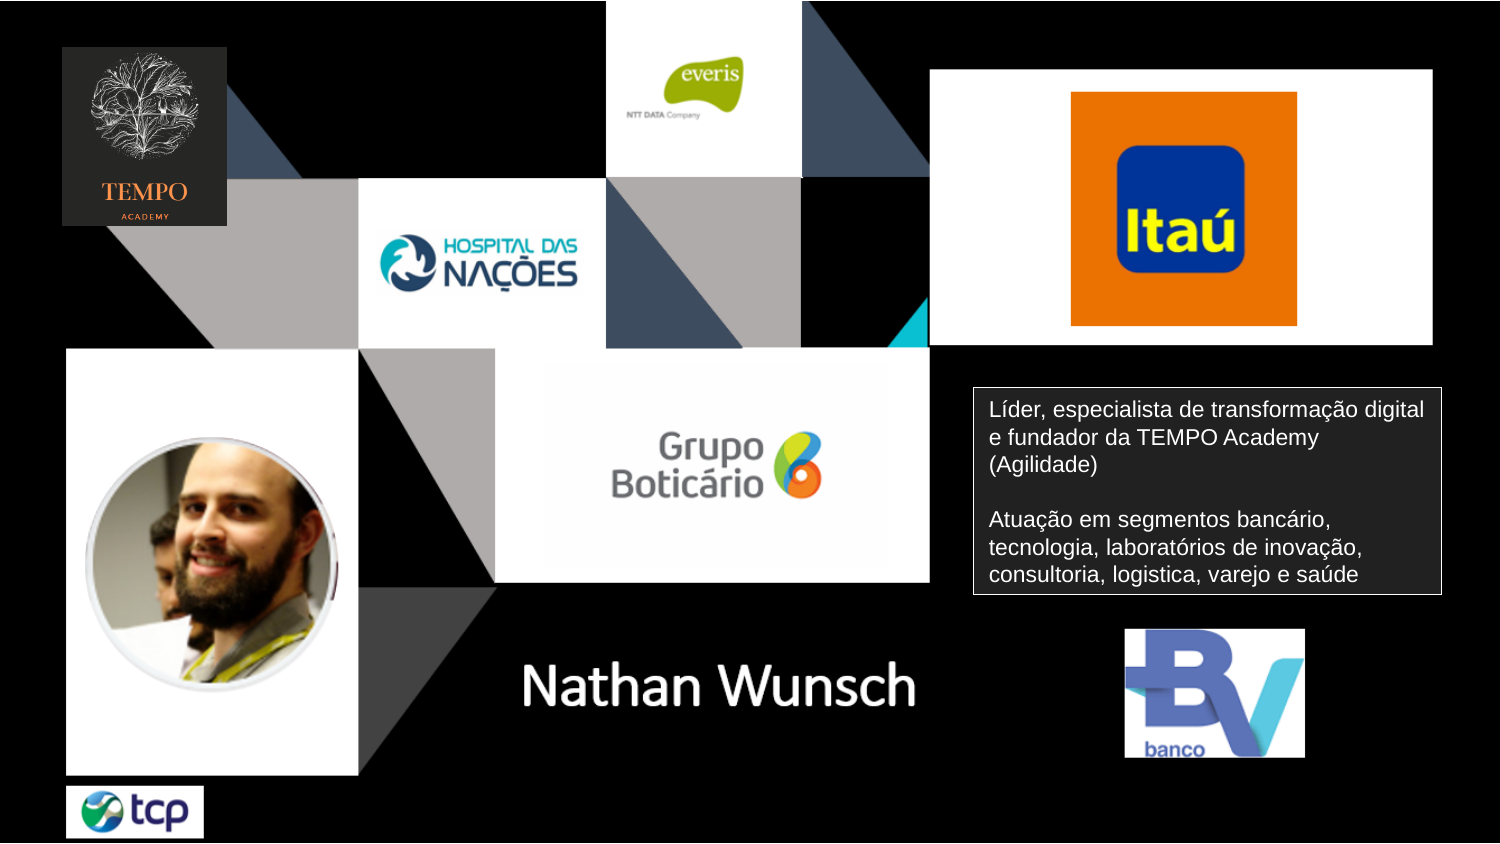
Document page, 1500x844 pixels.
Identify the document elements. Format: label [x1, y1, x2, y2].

text_box [0, 0, 1500, 843]
